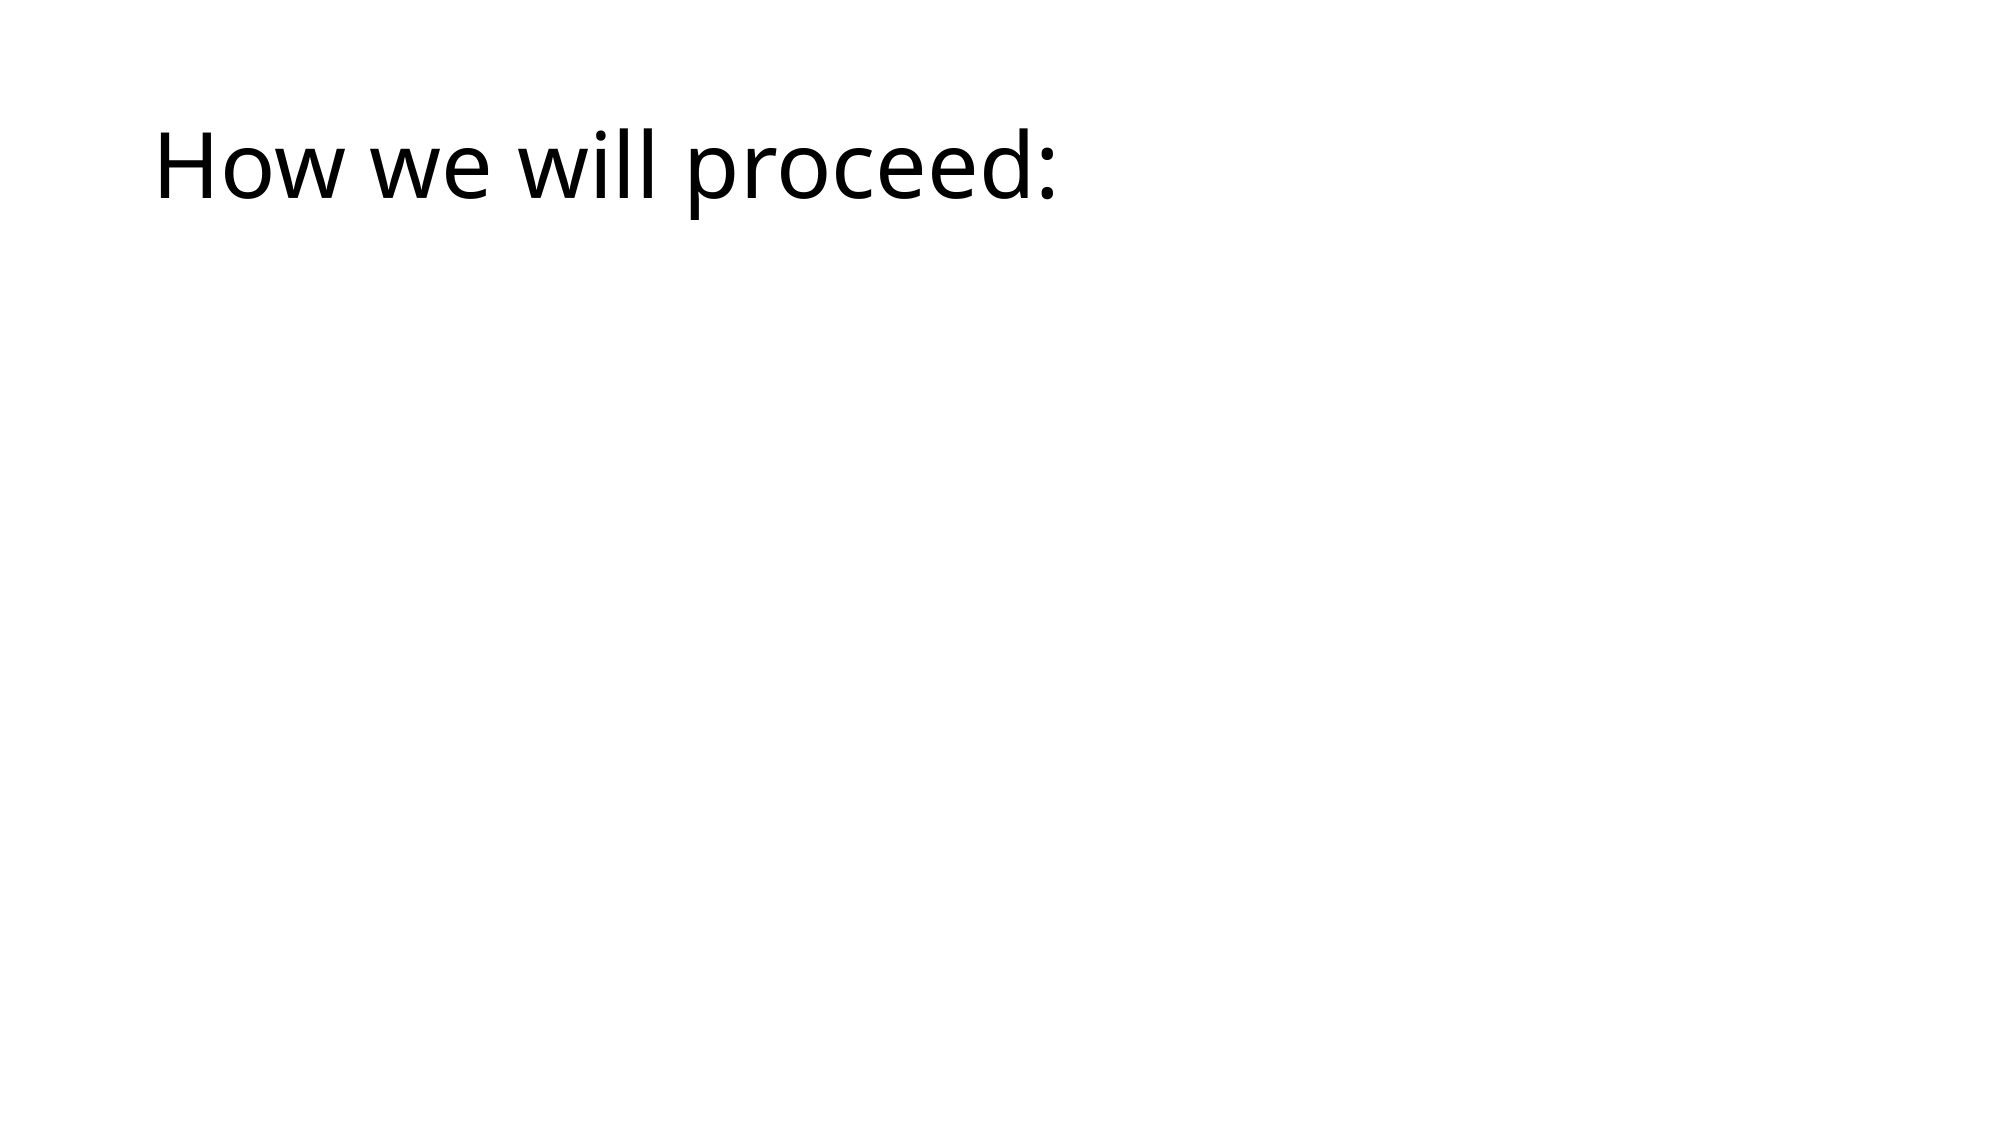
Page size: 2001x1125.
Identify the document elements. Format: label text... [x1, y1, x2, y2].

title How we will proceed: [137, 59, 1863, 278]
